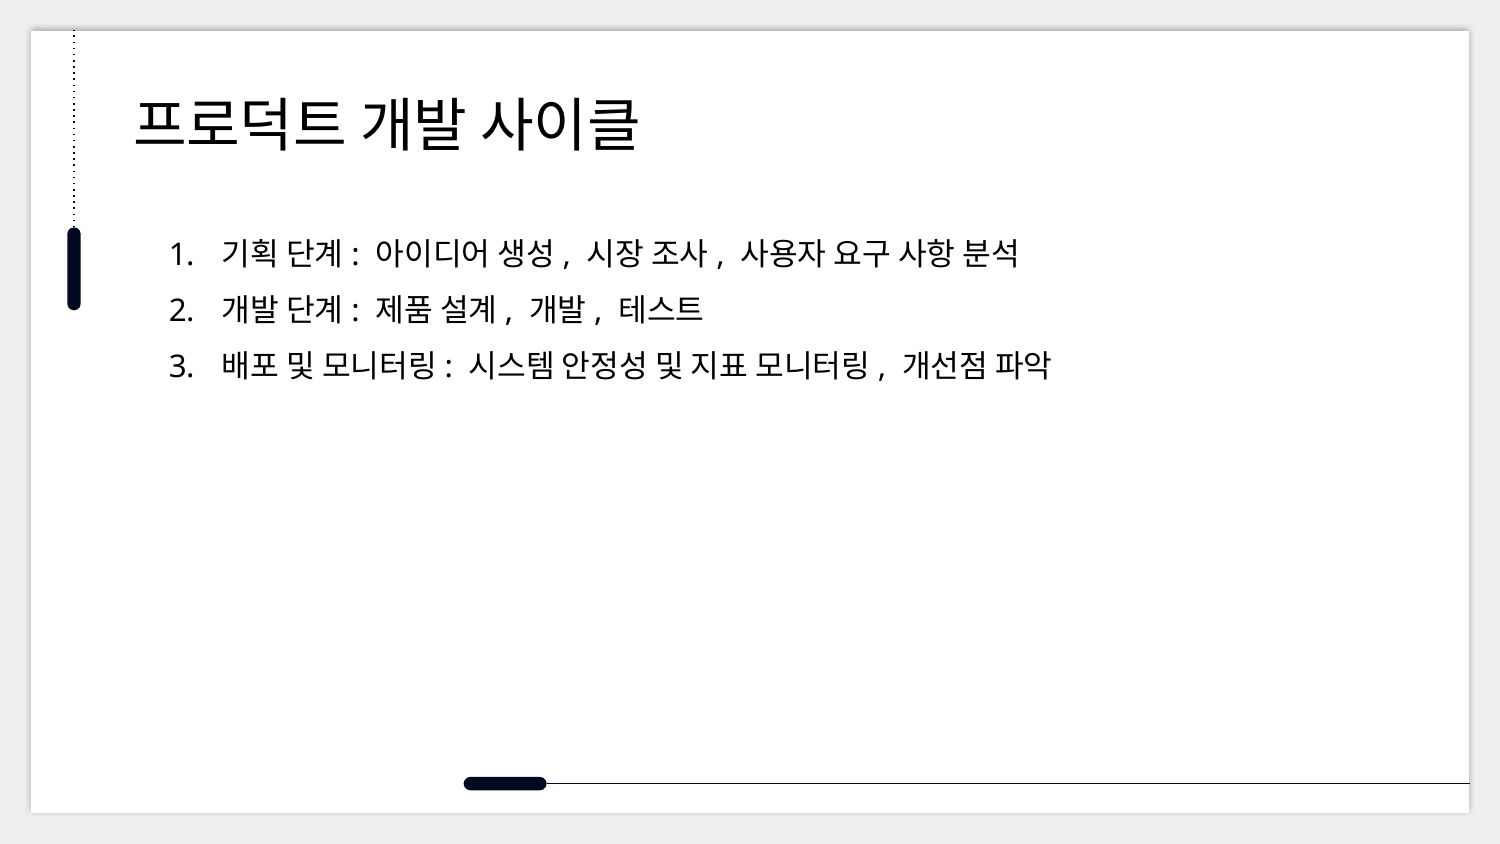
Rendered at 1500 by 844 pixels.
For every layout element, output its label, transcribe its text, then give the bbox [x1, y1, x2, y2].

title 프로덕트 개발 사이클 [118, 72, 1382, 167]
text_box 기획 단계: 아이디어 생성, 시장 조사, 사용자 요구 사항 분석 개발 단계: 제품 설계, 개발, 테스트 배포 및 모니터링: 시스템 안정성 및 지표 모니터링, 개선점 파악 [131, 200, 1382, 734]
